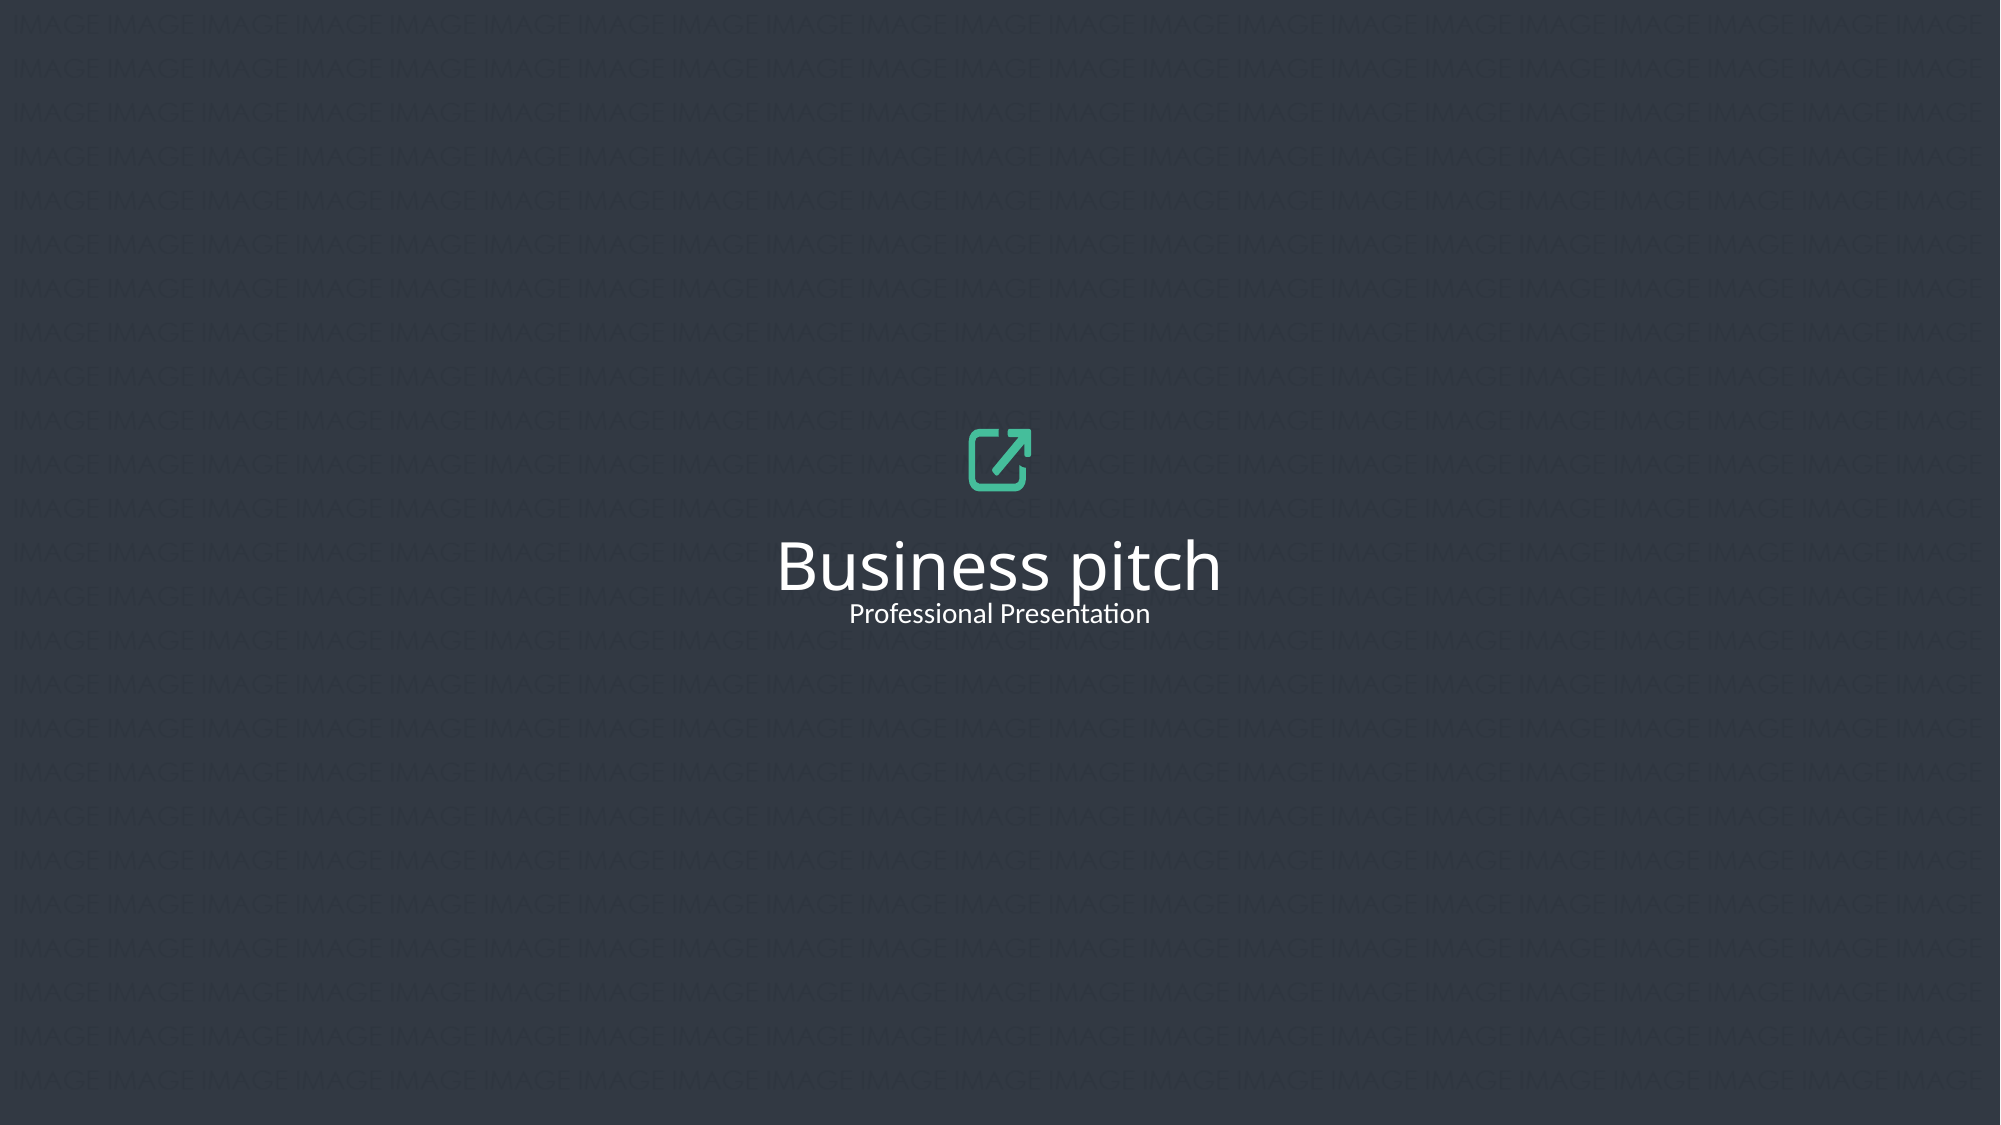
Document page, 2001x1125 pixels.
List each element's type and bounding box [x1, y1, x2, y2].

text_box [132, 428, 1868, 638]
text_box [0, 0, 2000, 1125]
